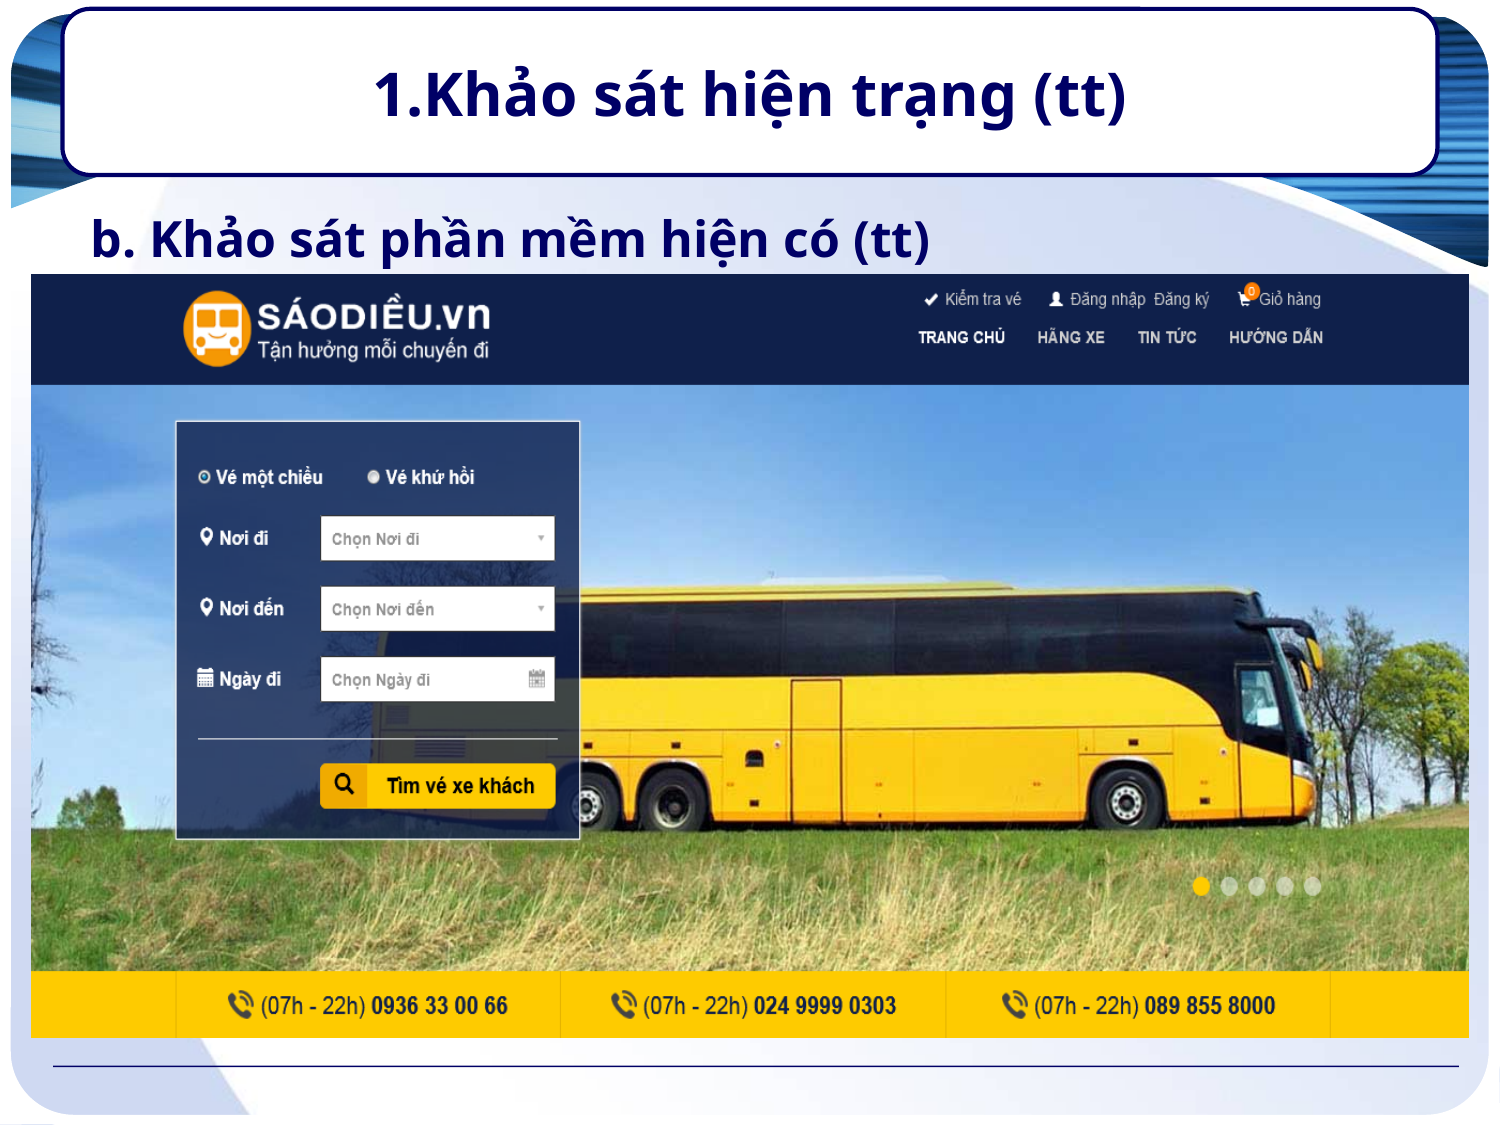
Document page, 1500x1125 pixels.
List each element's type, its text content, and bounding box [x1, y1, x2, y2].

picture [11, 15, 1488, 1114]
list b. Khảo sát phần mềm hiện có (tt) [75, 200, 1425, 273]
text_box 1.Khảo sát hiện trạng (tt) [60, 6, 1440, 178]
